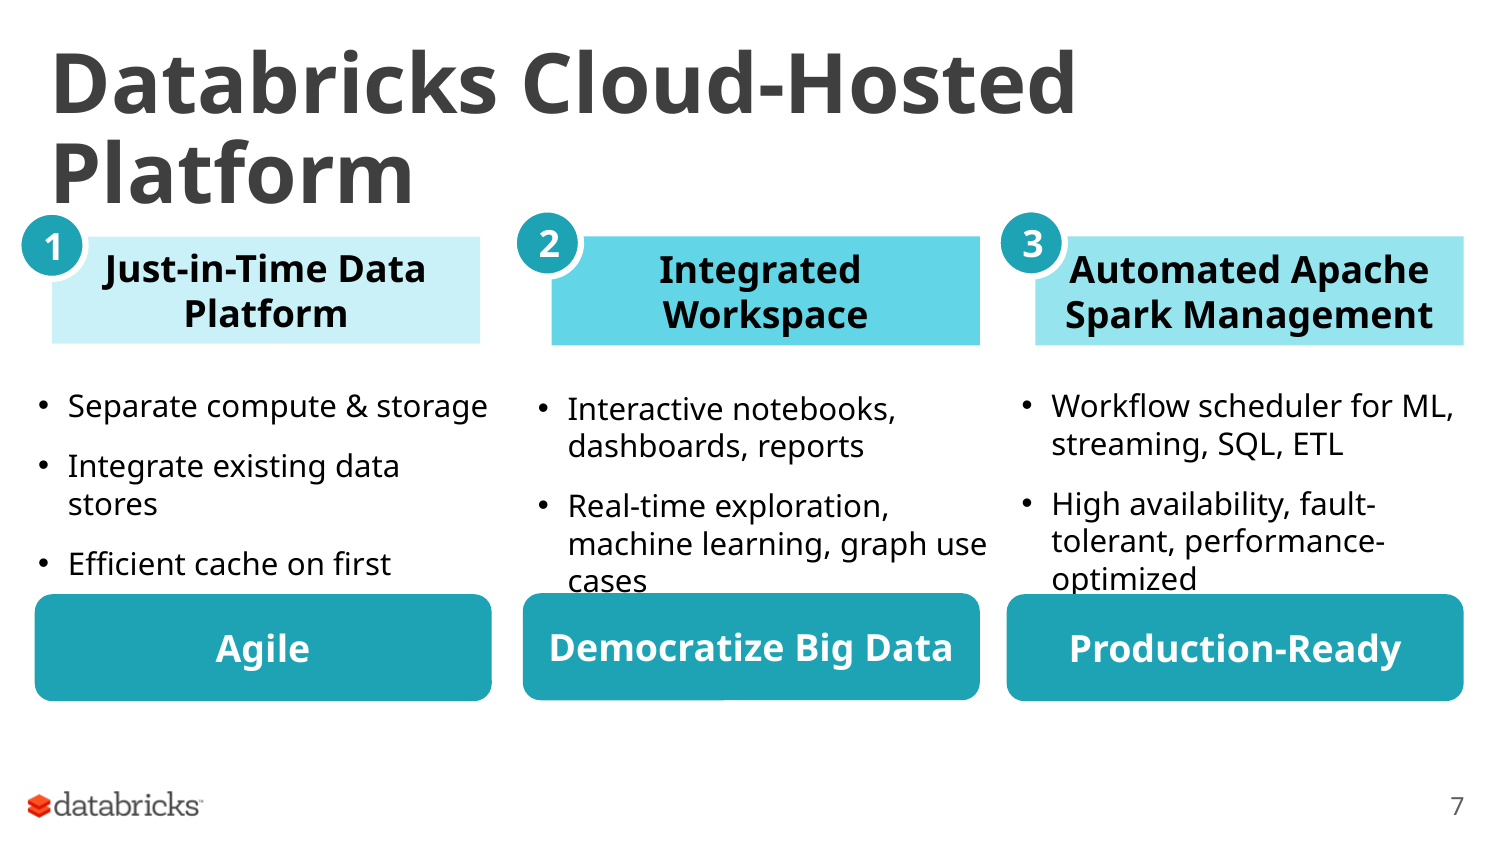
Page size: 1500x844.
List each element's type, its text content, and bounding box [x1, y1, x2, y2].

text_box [1007, 208, 1480, 702]
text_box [513, 209, 1007, 701]
slide_number 7 [1388, 785, 1480, 830]
picture [24, 788, 205, 820]
text_box Databricks Cloud-Hosted Platform [34, 33, 1480, 180]
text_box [18, 211, 509, 702]
